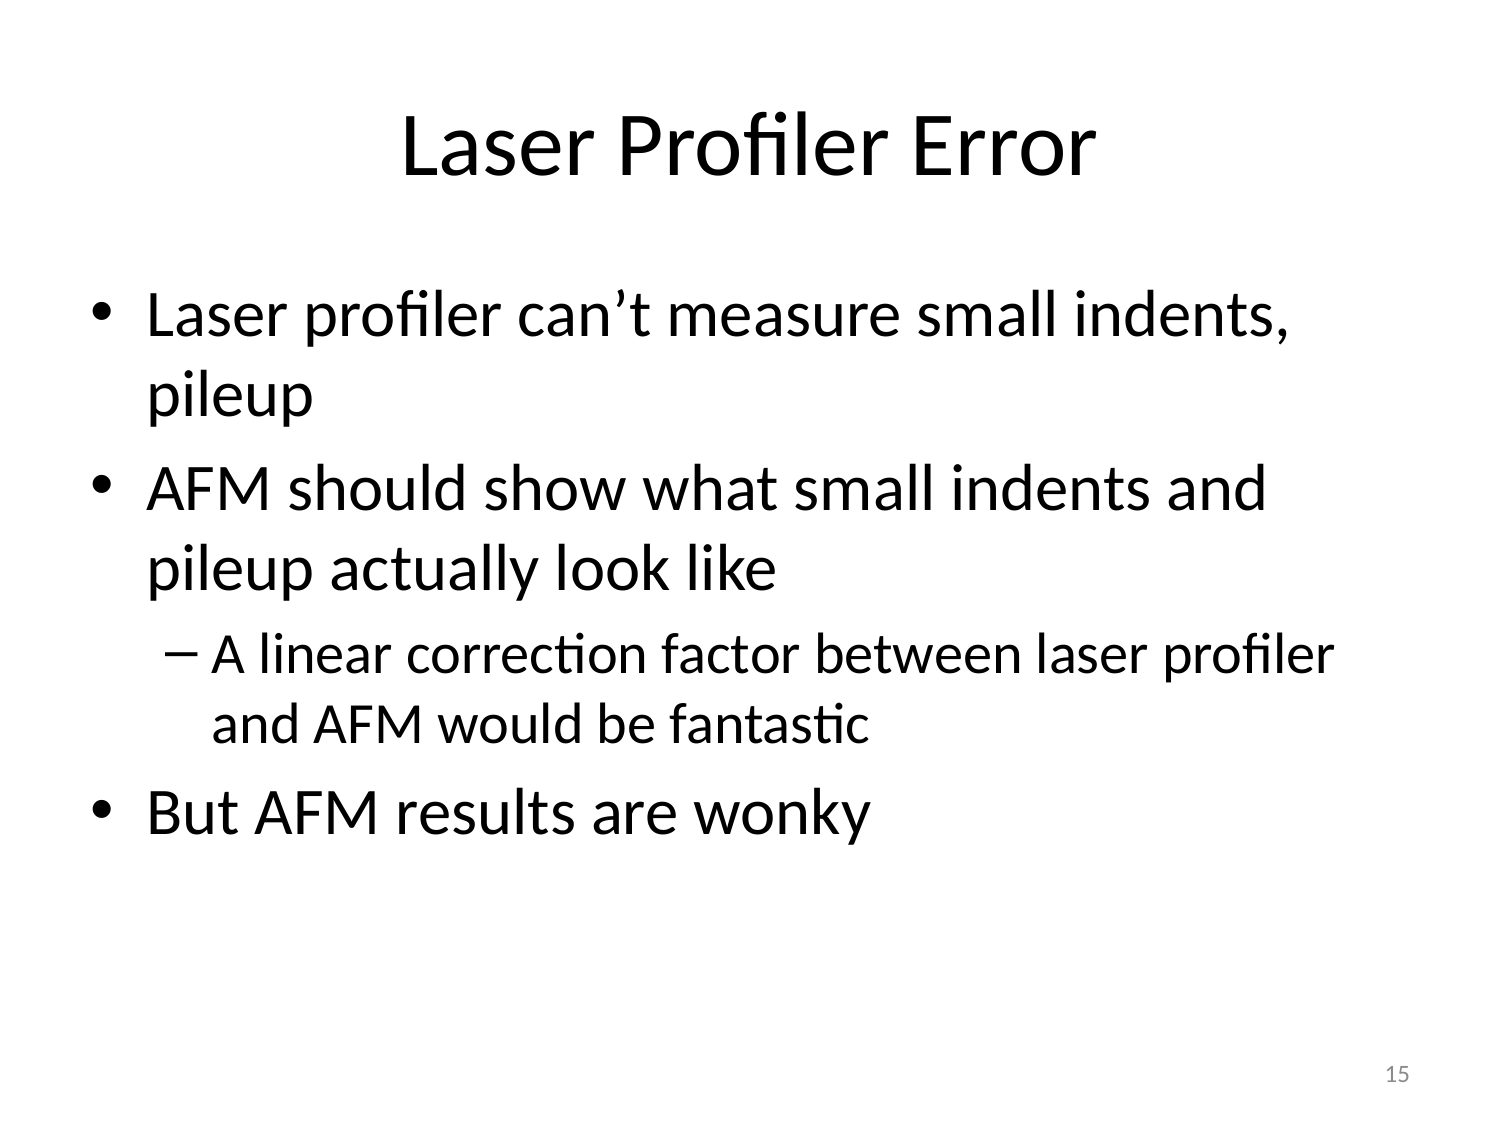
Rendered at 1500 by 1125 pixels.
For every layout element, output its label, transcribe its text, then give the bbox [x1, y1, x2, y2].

title Laser Profiler Error [75, 45, 1425, 233]
list Laser profiler can’t measure small indents, pileup AFM should show what small indents and pileup actually look like A linear correction factor between laser profiler and AFM would be fantastic But AFM results are wonky [75, 262, 1425, 1005]
slide_number 15 [1074, 1042, 1425, 1103]
